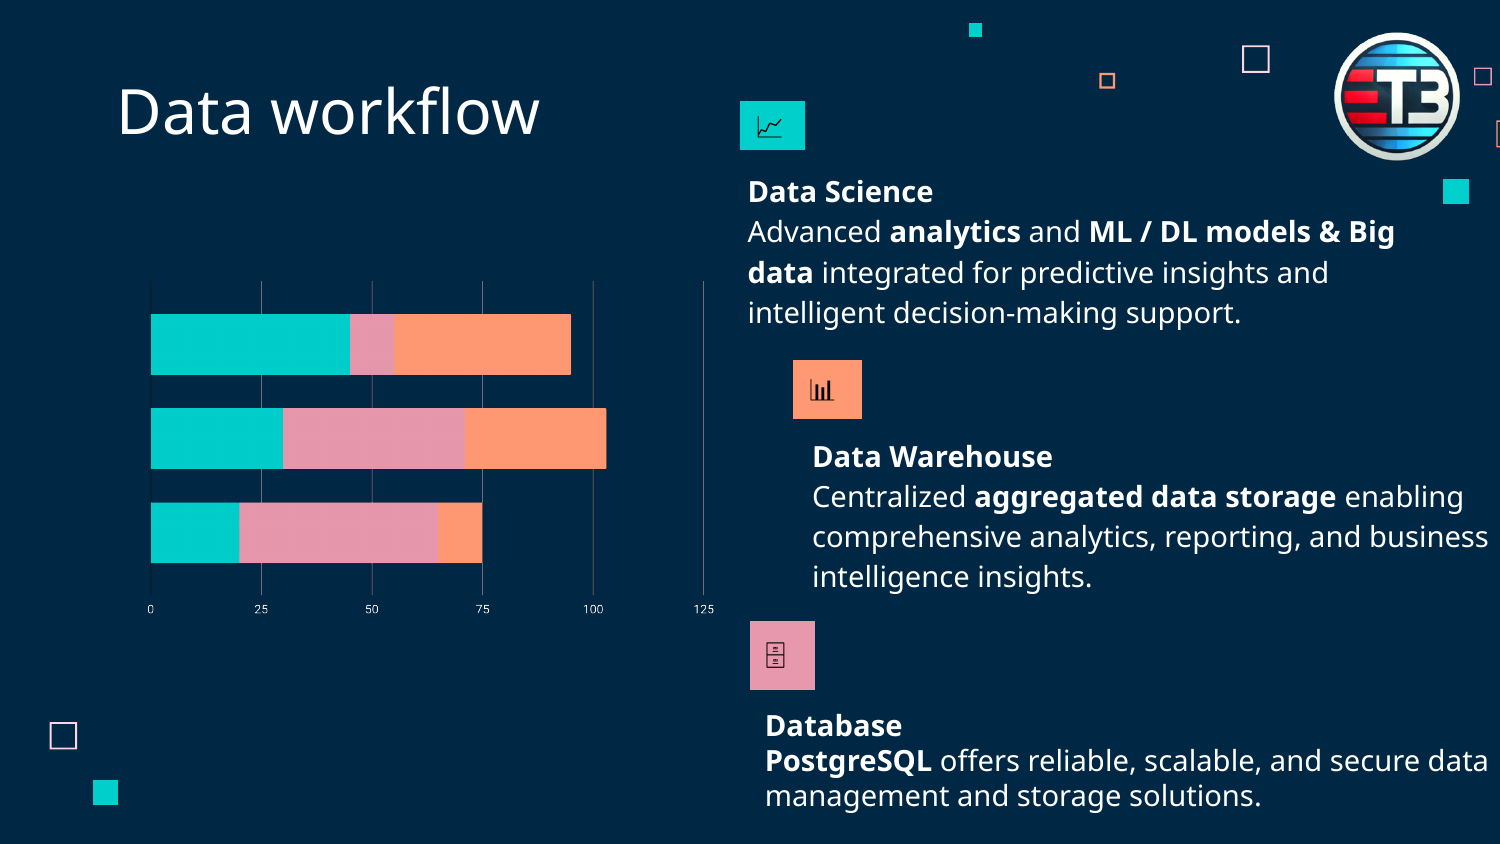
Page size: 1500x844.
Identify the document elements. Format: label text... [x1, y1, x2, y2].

picture [131, 262, 722, 636]
subtitle Data Science Advanced analytics and ML / DL models & Big data integrated for predictive insights and intelligent decision-making support. [713, 153, 1441, 313]
text_box 🗄️ [750, 621, 816, 691]
subtitle Data Warehouse Centralized aggregated data storage enabling comprehensive analytics, reporting, and business intelligence insights. [778, 377, 1500, 610]
picture [1322, 29, 1475, 163]
title Data workflow [101, 67, 878, 163]
text_box 📊 [792, 359, 862, 419]
text_box 📈 [740, 101, 806, 151]
subtitle Database PostgreSQL offers reliable, scalable, and secure data management and storage solutions. [749, 692, 1500, 798]
